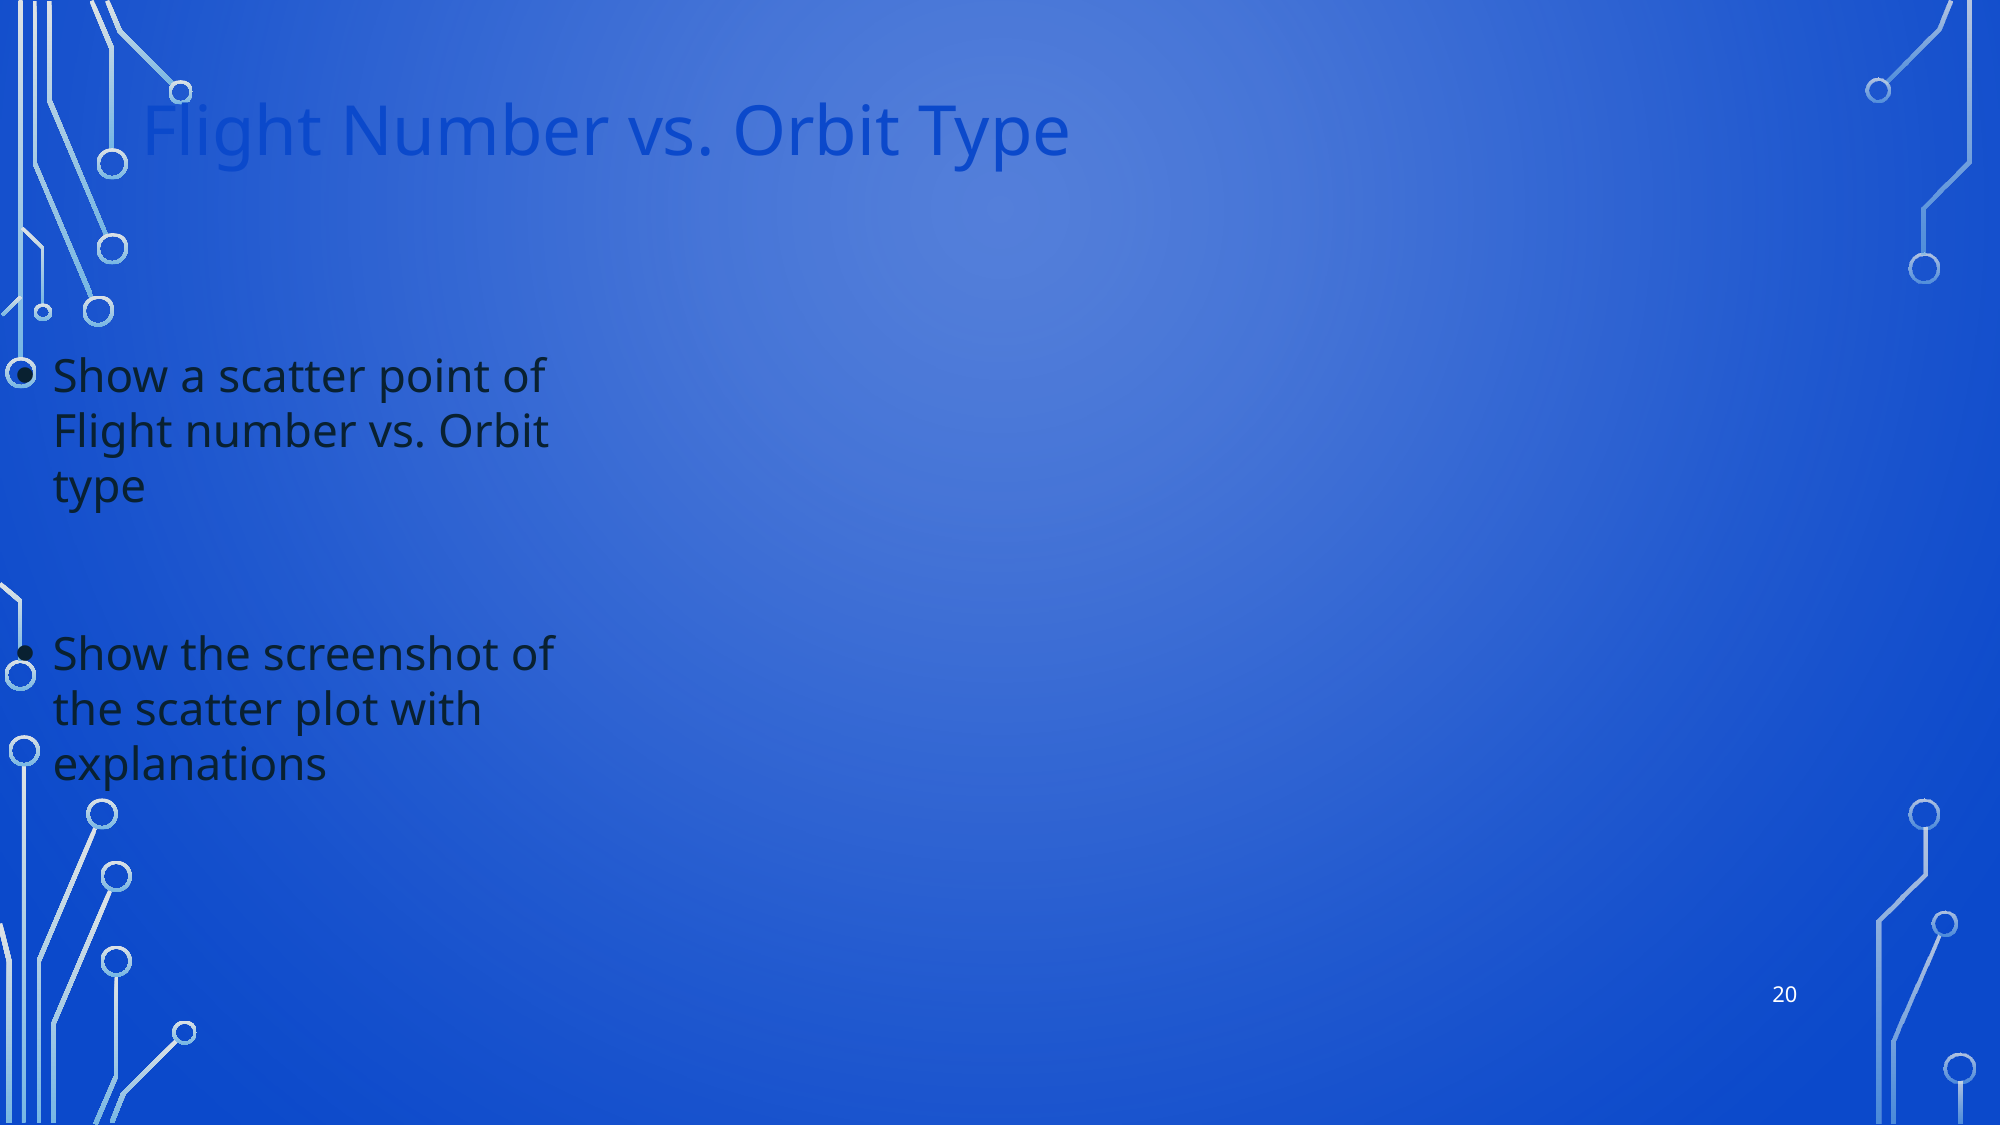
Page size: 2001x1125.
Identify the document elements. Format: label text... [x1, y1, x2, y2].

slide_number 20 [1685, 965, 1813, 1025]
list Show a scatter point of Flight number vs. Orbit type Show the screenshot of the scatter plot with explanations [0, 339, 646, 965]
text_box Flight Number vs. Orbit Type [126, 88, 1852, 179]
